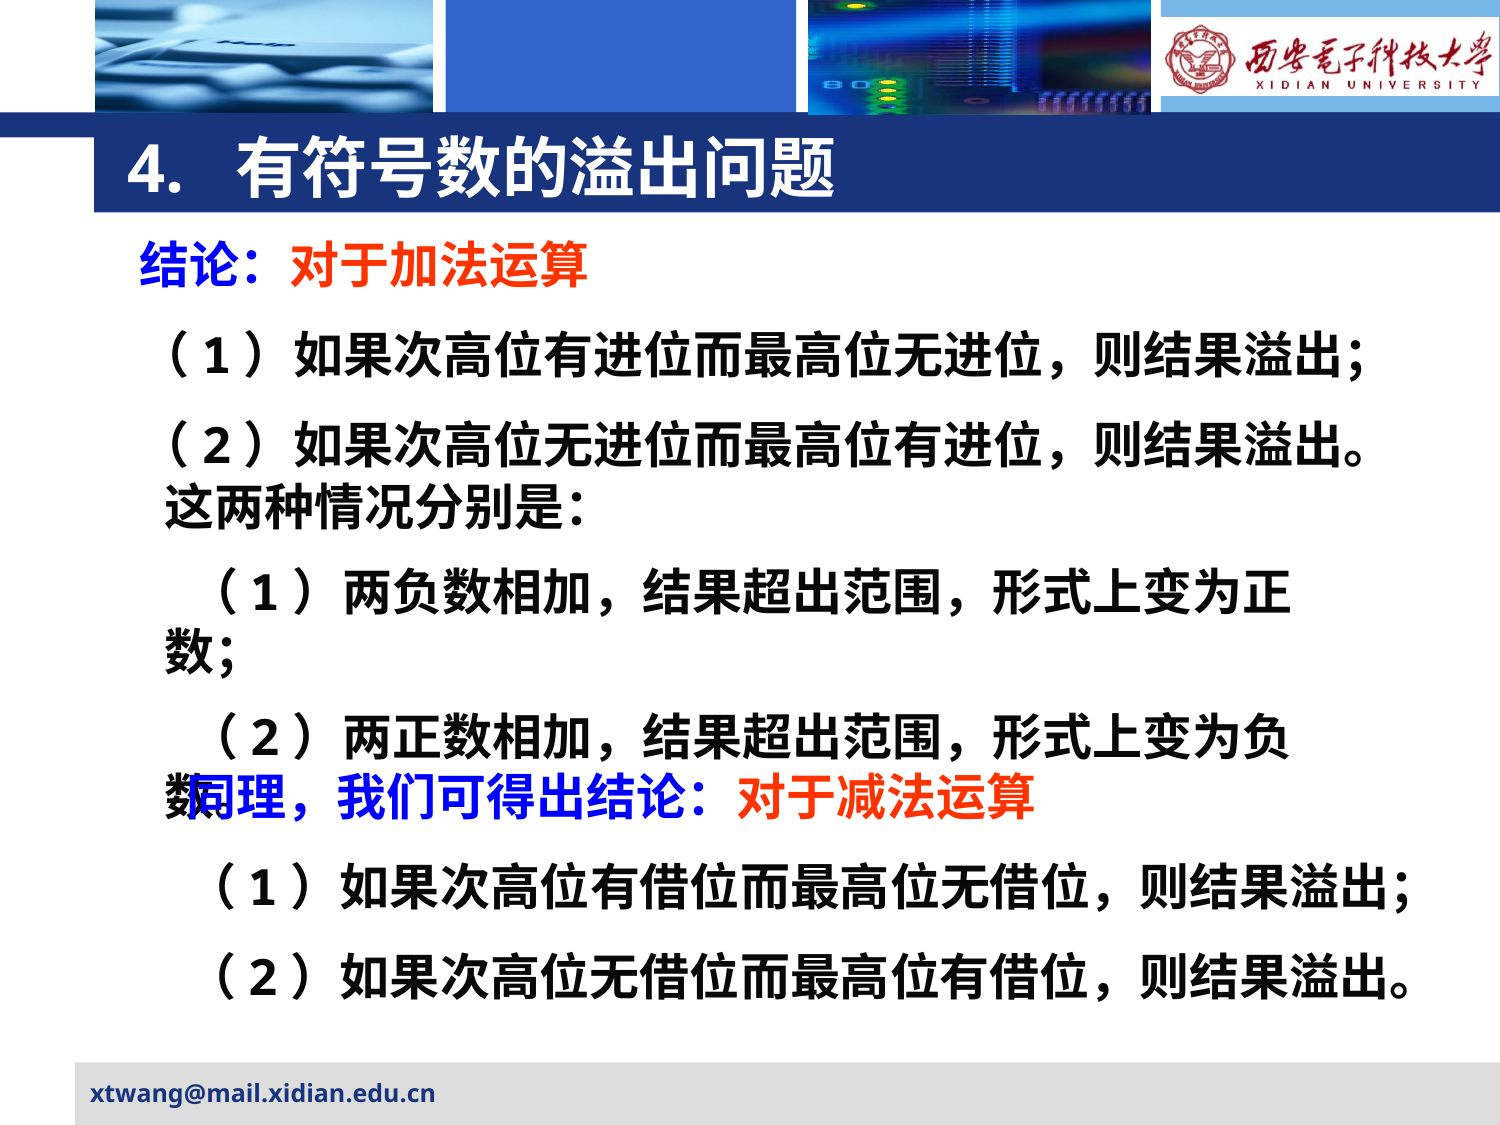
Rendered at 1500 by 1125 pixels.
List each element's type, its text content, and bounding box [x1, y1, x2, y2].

text_box 同理，我们可得出结论：对于减法运算 （1）如果次高位有借位而最高位无借位，则结果溢出； （2）如果次高位无借位而最高位有借位，则结果溢出。 [171, 727, 1459, 1125]
picture [95, 0, 433, 113]
text_box 这两种情况分别是： （1）两负数相加，结果超出范围，形式上变为正数； （2）两正数相加，结果超出范围，形式上变为负数。 [150, 468, 1388, 918]
text_box 结论：对于加法运算 （1）如果次高位有进位而最高位无进位，则结果溢出； （2）如果次高位无进位而最高位有进位，则结果溢出。 [124, 213, 1413, 601]
title 4. 有符号数的溢出问题 [112, 120, 1450, 213]
slide_number xtwang@mail.xidian.edu.cn [75, 1069, 514, 1123]
picture [808, 0, 1151, 115]
picture [1158, 17, 1499, 96]
